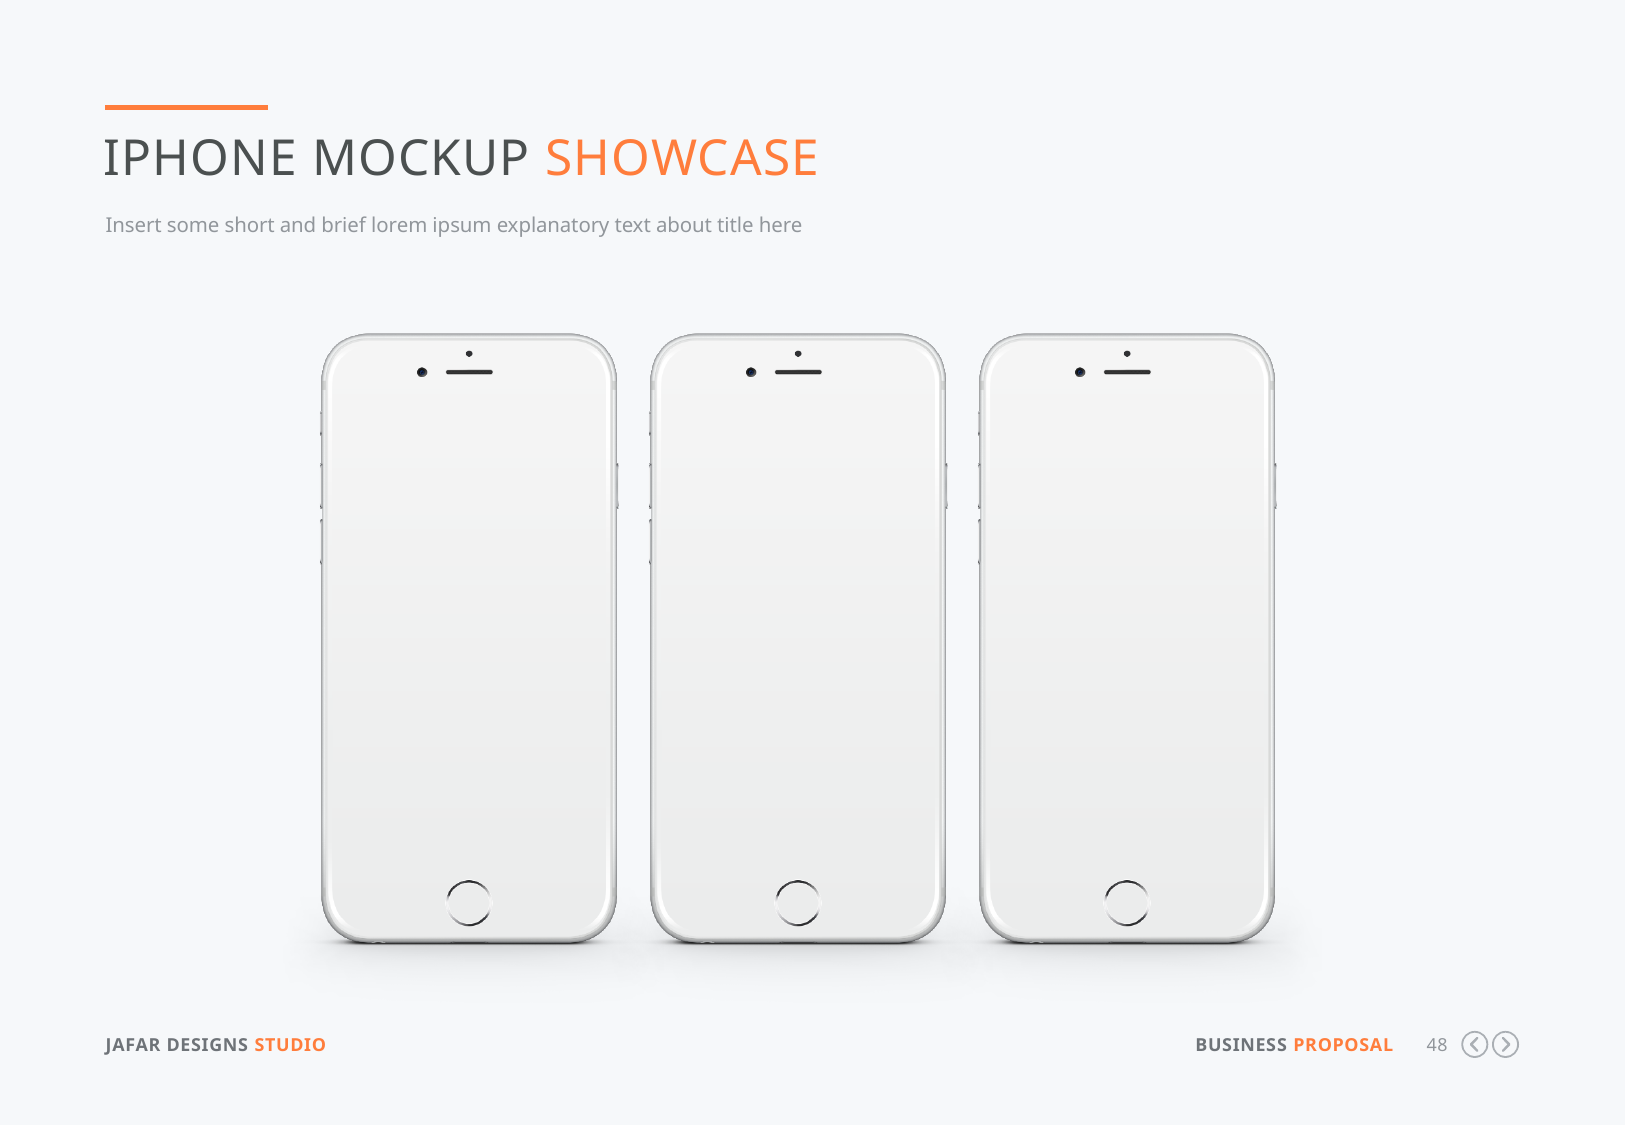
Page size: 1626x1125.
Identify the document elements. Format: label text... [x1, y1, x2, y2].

list Insert some short and brief lorem ipsum explanatory text about title here [105, 209, 1519, 241]
picture [216, 280, 1380, 1019]
list iPhone Mockup Showcase [103, 125, 1518, 184]
